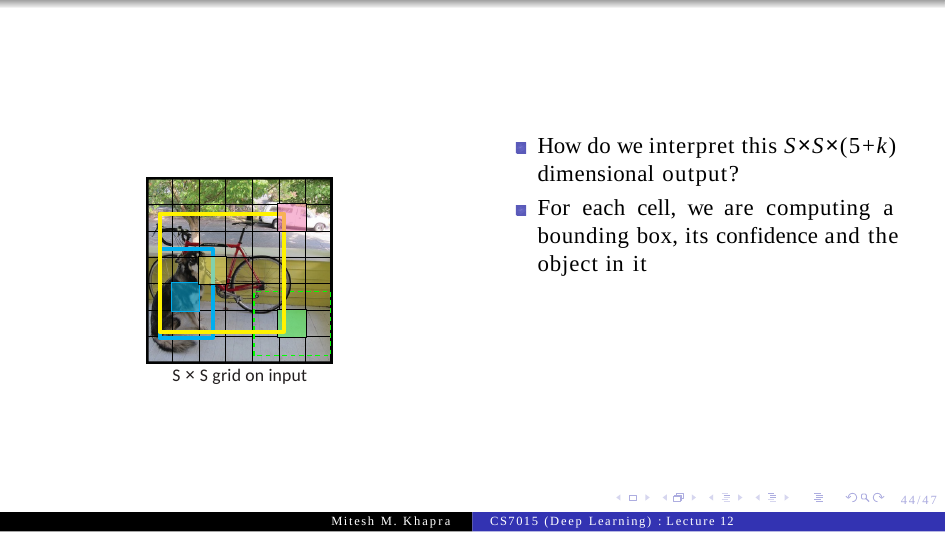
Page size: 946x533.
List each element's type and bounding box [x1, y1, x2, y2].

text_box [535, 149, 908, 277]
title [38, 44, 908, 220]
text_box [515, 205, 527, 216]
text_box [0, 0, 945, 8]
text_box [0, 511, 946, 532]
text_box [898, 493, 941, 508]
text_box [145, 176, 334, 385]
